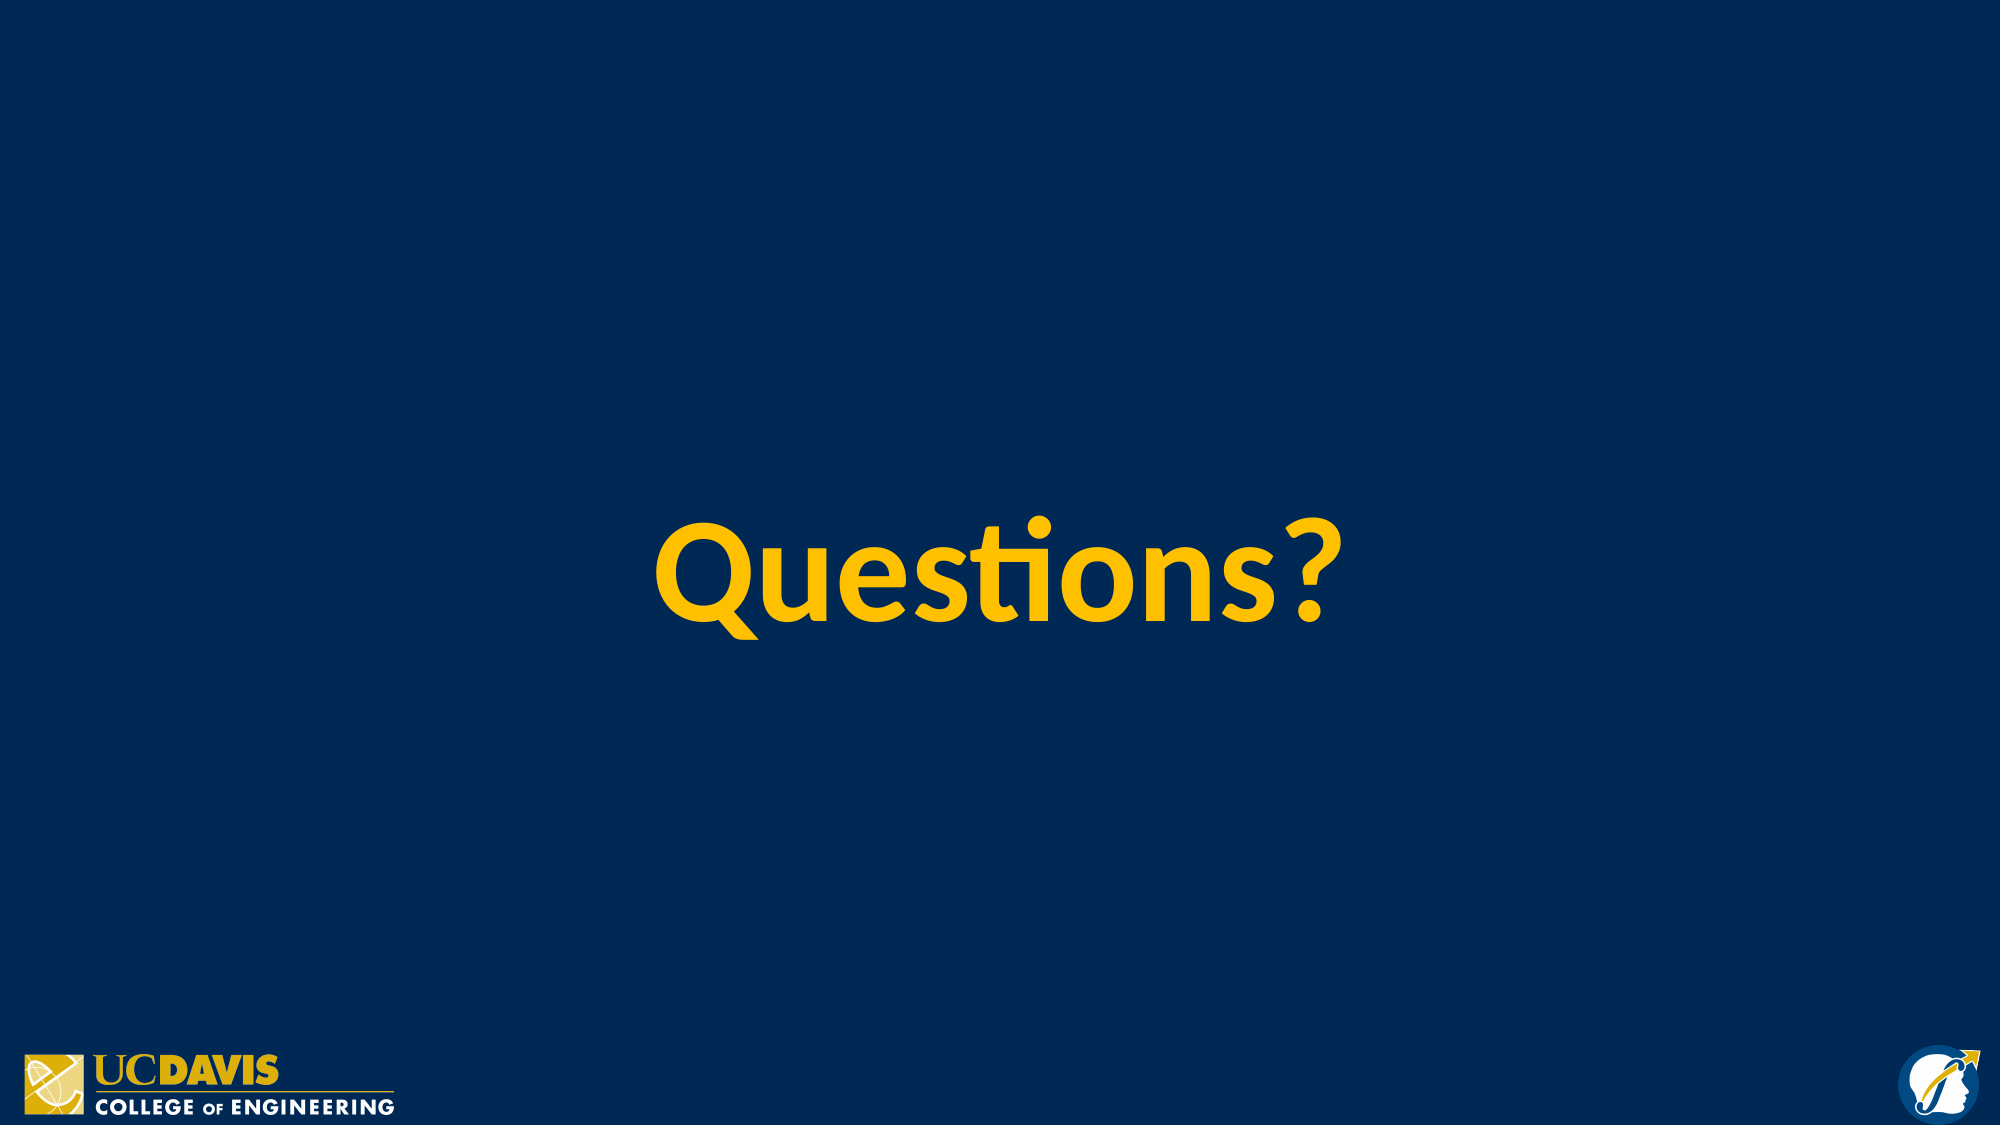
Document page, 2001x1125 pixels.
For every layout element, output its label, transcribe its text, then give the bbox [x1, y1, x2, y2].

picture [24, 1054, 394, 1115]
text_box Questions? [0, 463, 2000, 659]
picture [1895, 1042, 1982, 1125]
